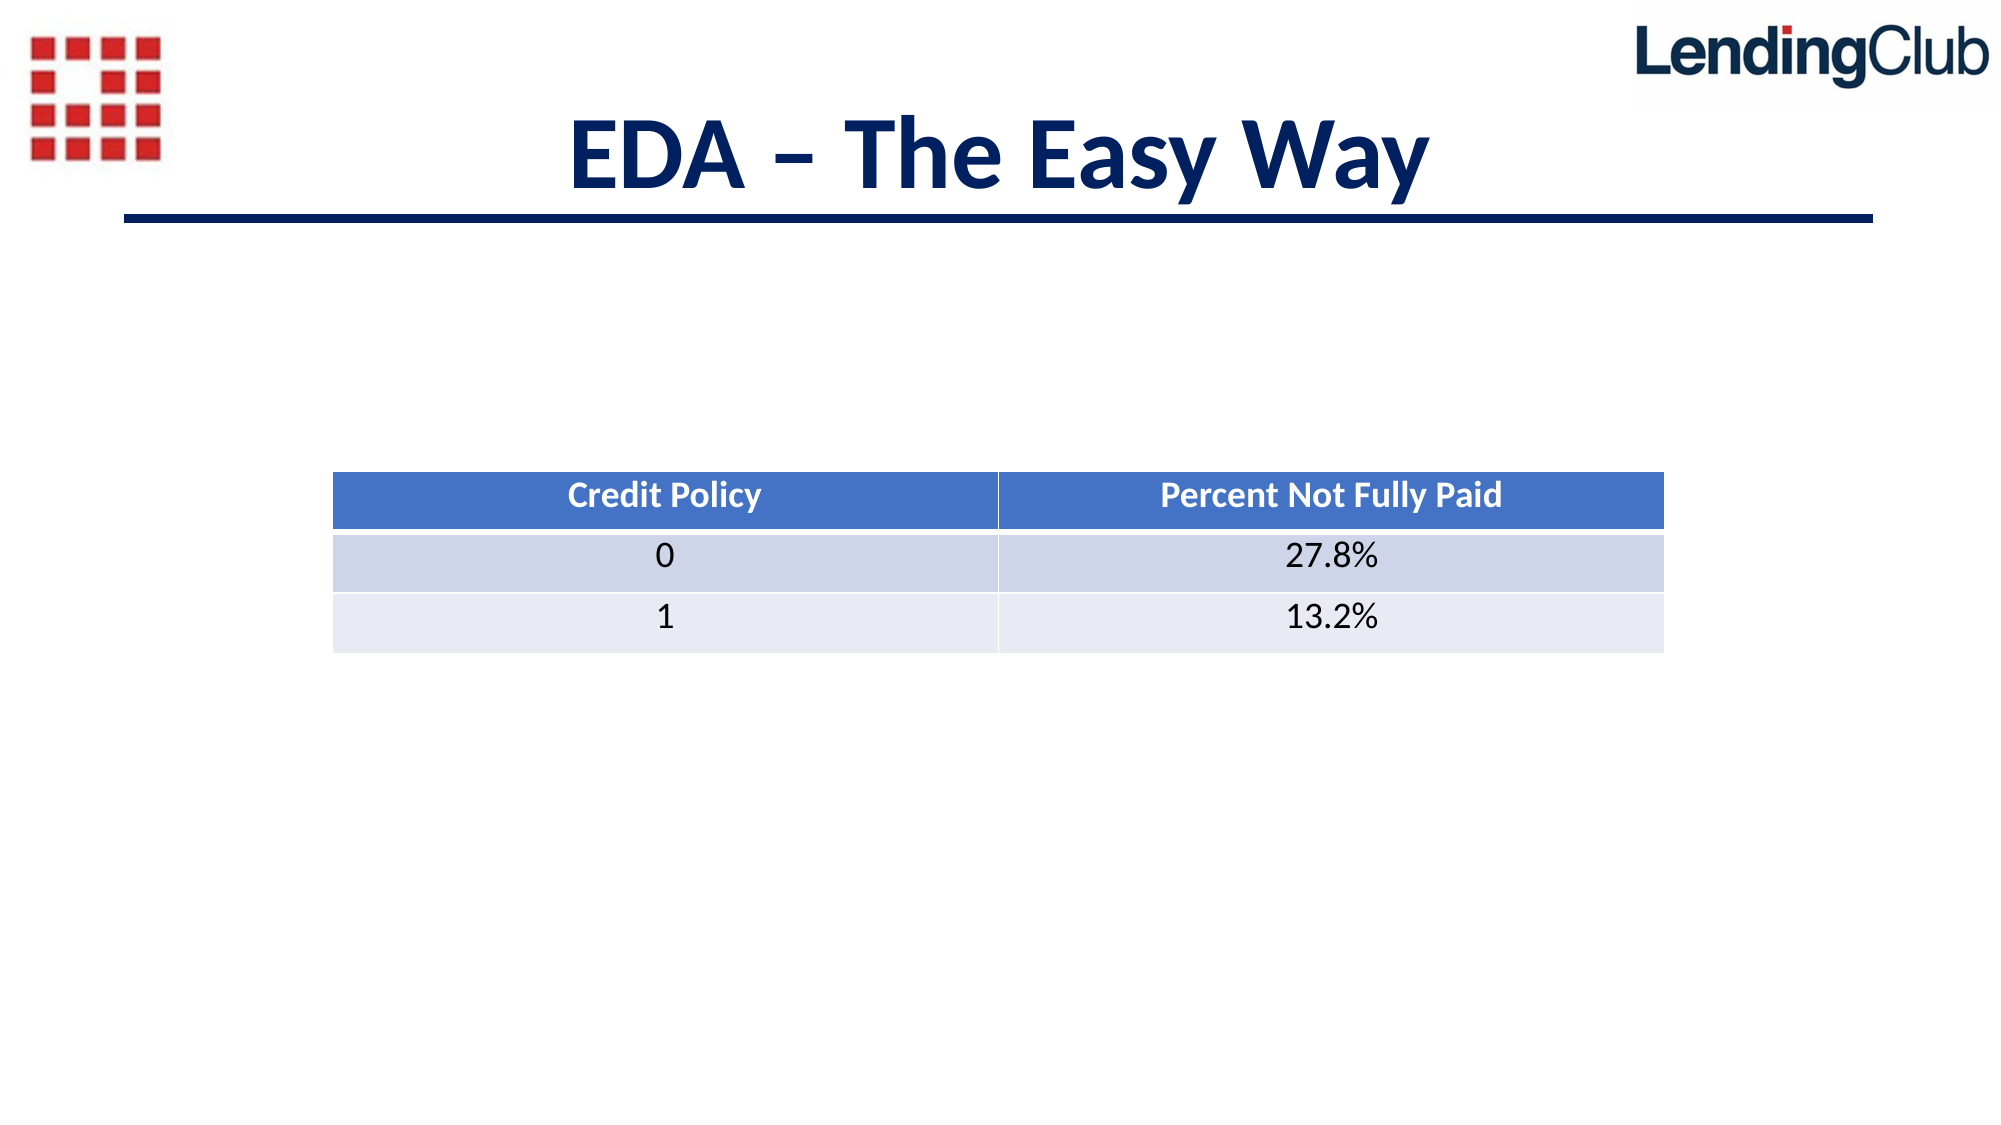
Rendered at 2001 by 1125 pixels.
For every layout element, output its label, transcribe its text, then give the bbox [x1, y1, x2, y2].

table_header Credit Policy [333, 472, 998, 529]
table_cell 0 [333, 535, 998, 592]
table_cell 1 [333, 594, 998, 653]
table_cell 13.2% [999, 594, 1664, 653]
table_cell 27.8% [999, 535, 1664, 592]
picture [0, 0, 177, 193]
picture [1632, 0, 2000, 108]
text_box EDA – The Easy Way [0, 77, 2000, 217]
table_header Percent Not Fully Paid [999, 472, 1664, 529]
